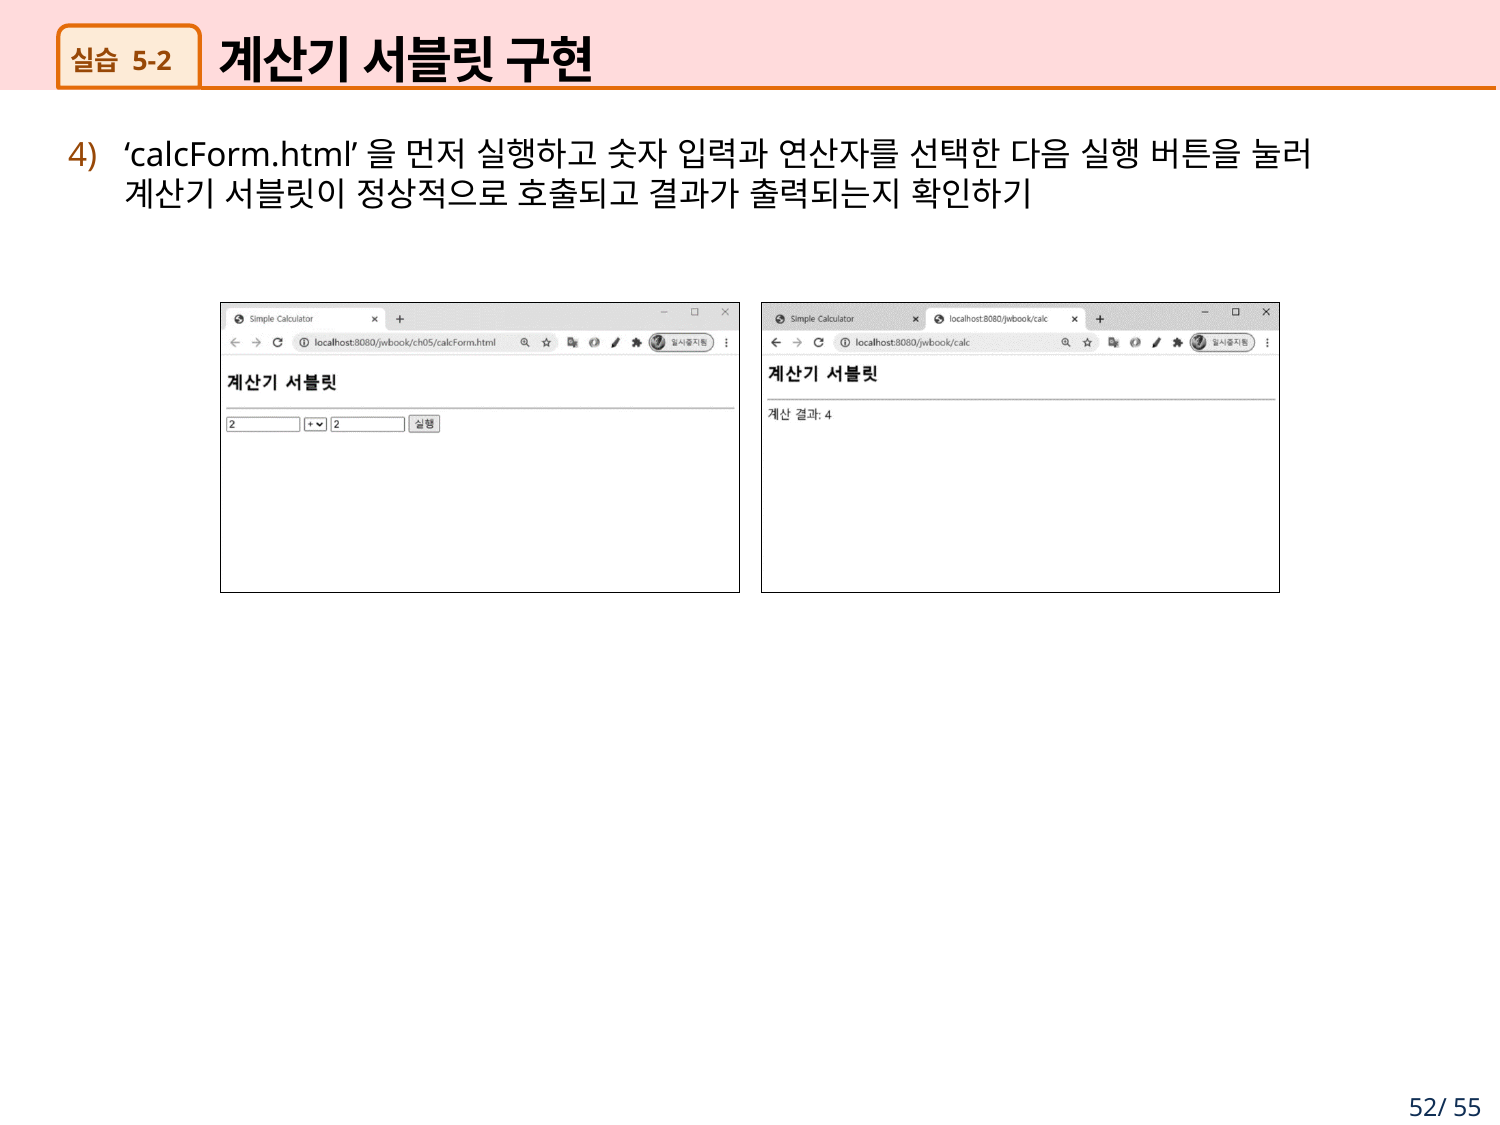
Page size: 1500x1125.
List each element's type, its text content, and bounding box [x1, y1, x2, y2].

list ‘calcForm.html’을 먼저 실행하고 숫자 입력과 연산자를 선택한 다음 실행 버튼을 눌러 계산기 서블릿이 정상적으로 호출되고 결과가 출력되는지 확인하기 [53, 125, 1425, 1005]
text_box 실습 5-2 [55, 35, 206, 83]
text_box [220, 302, 1280, 593]
title 계산기 서블릿 구현 [203, 19, 1365, 97]
